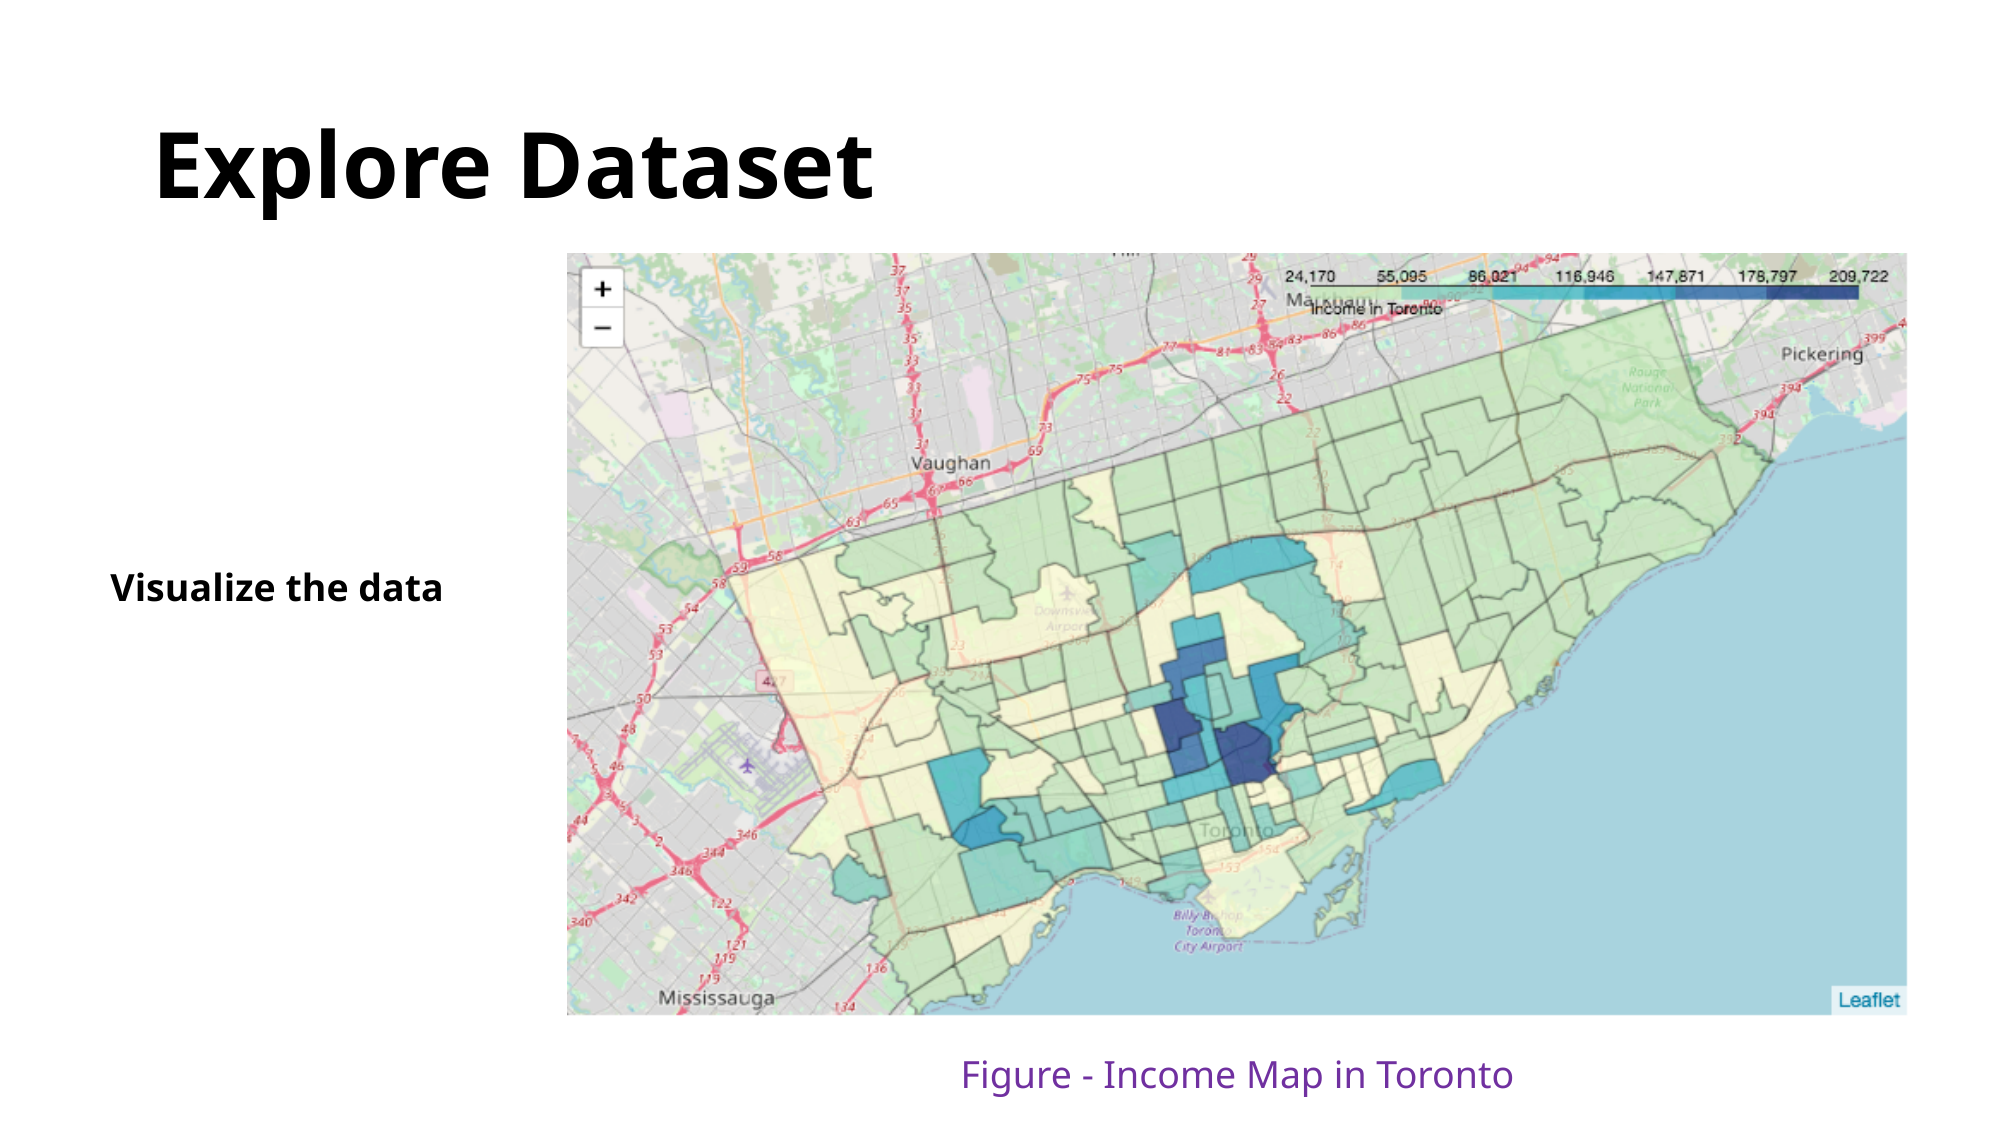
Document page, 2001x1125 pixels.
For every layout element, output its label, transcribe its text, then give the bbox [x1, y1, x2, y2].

title Explore Dataset [137, 59, 1863, 278]
text_box Figure - Income Map in Toronto [945, 1043, 1530, 1104]
text_box Visualize the data [95, 556, 460, 617]
picture [567, 253, 1909, 1018]
